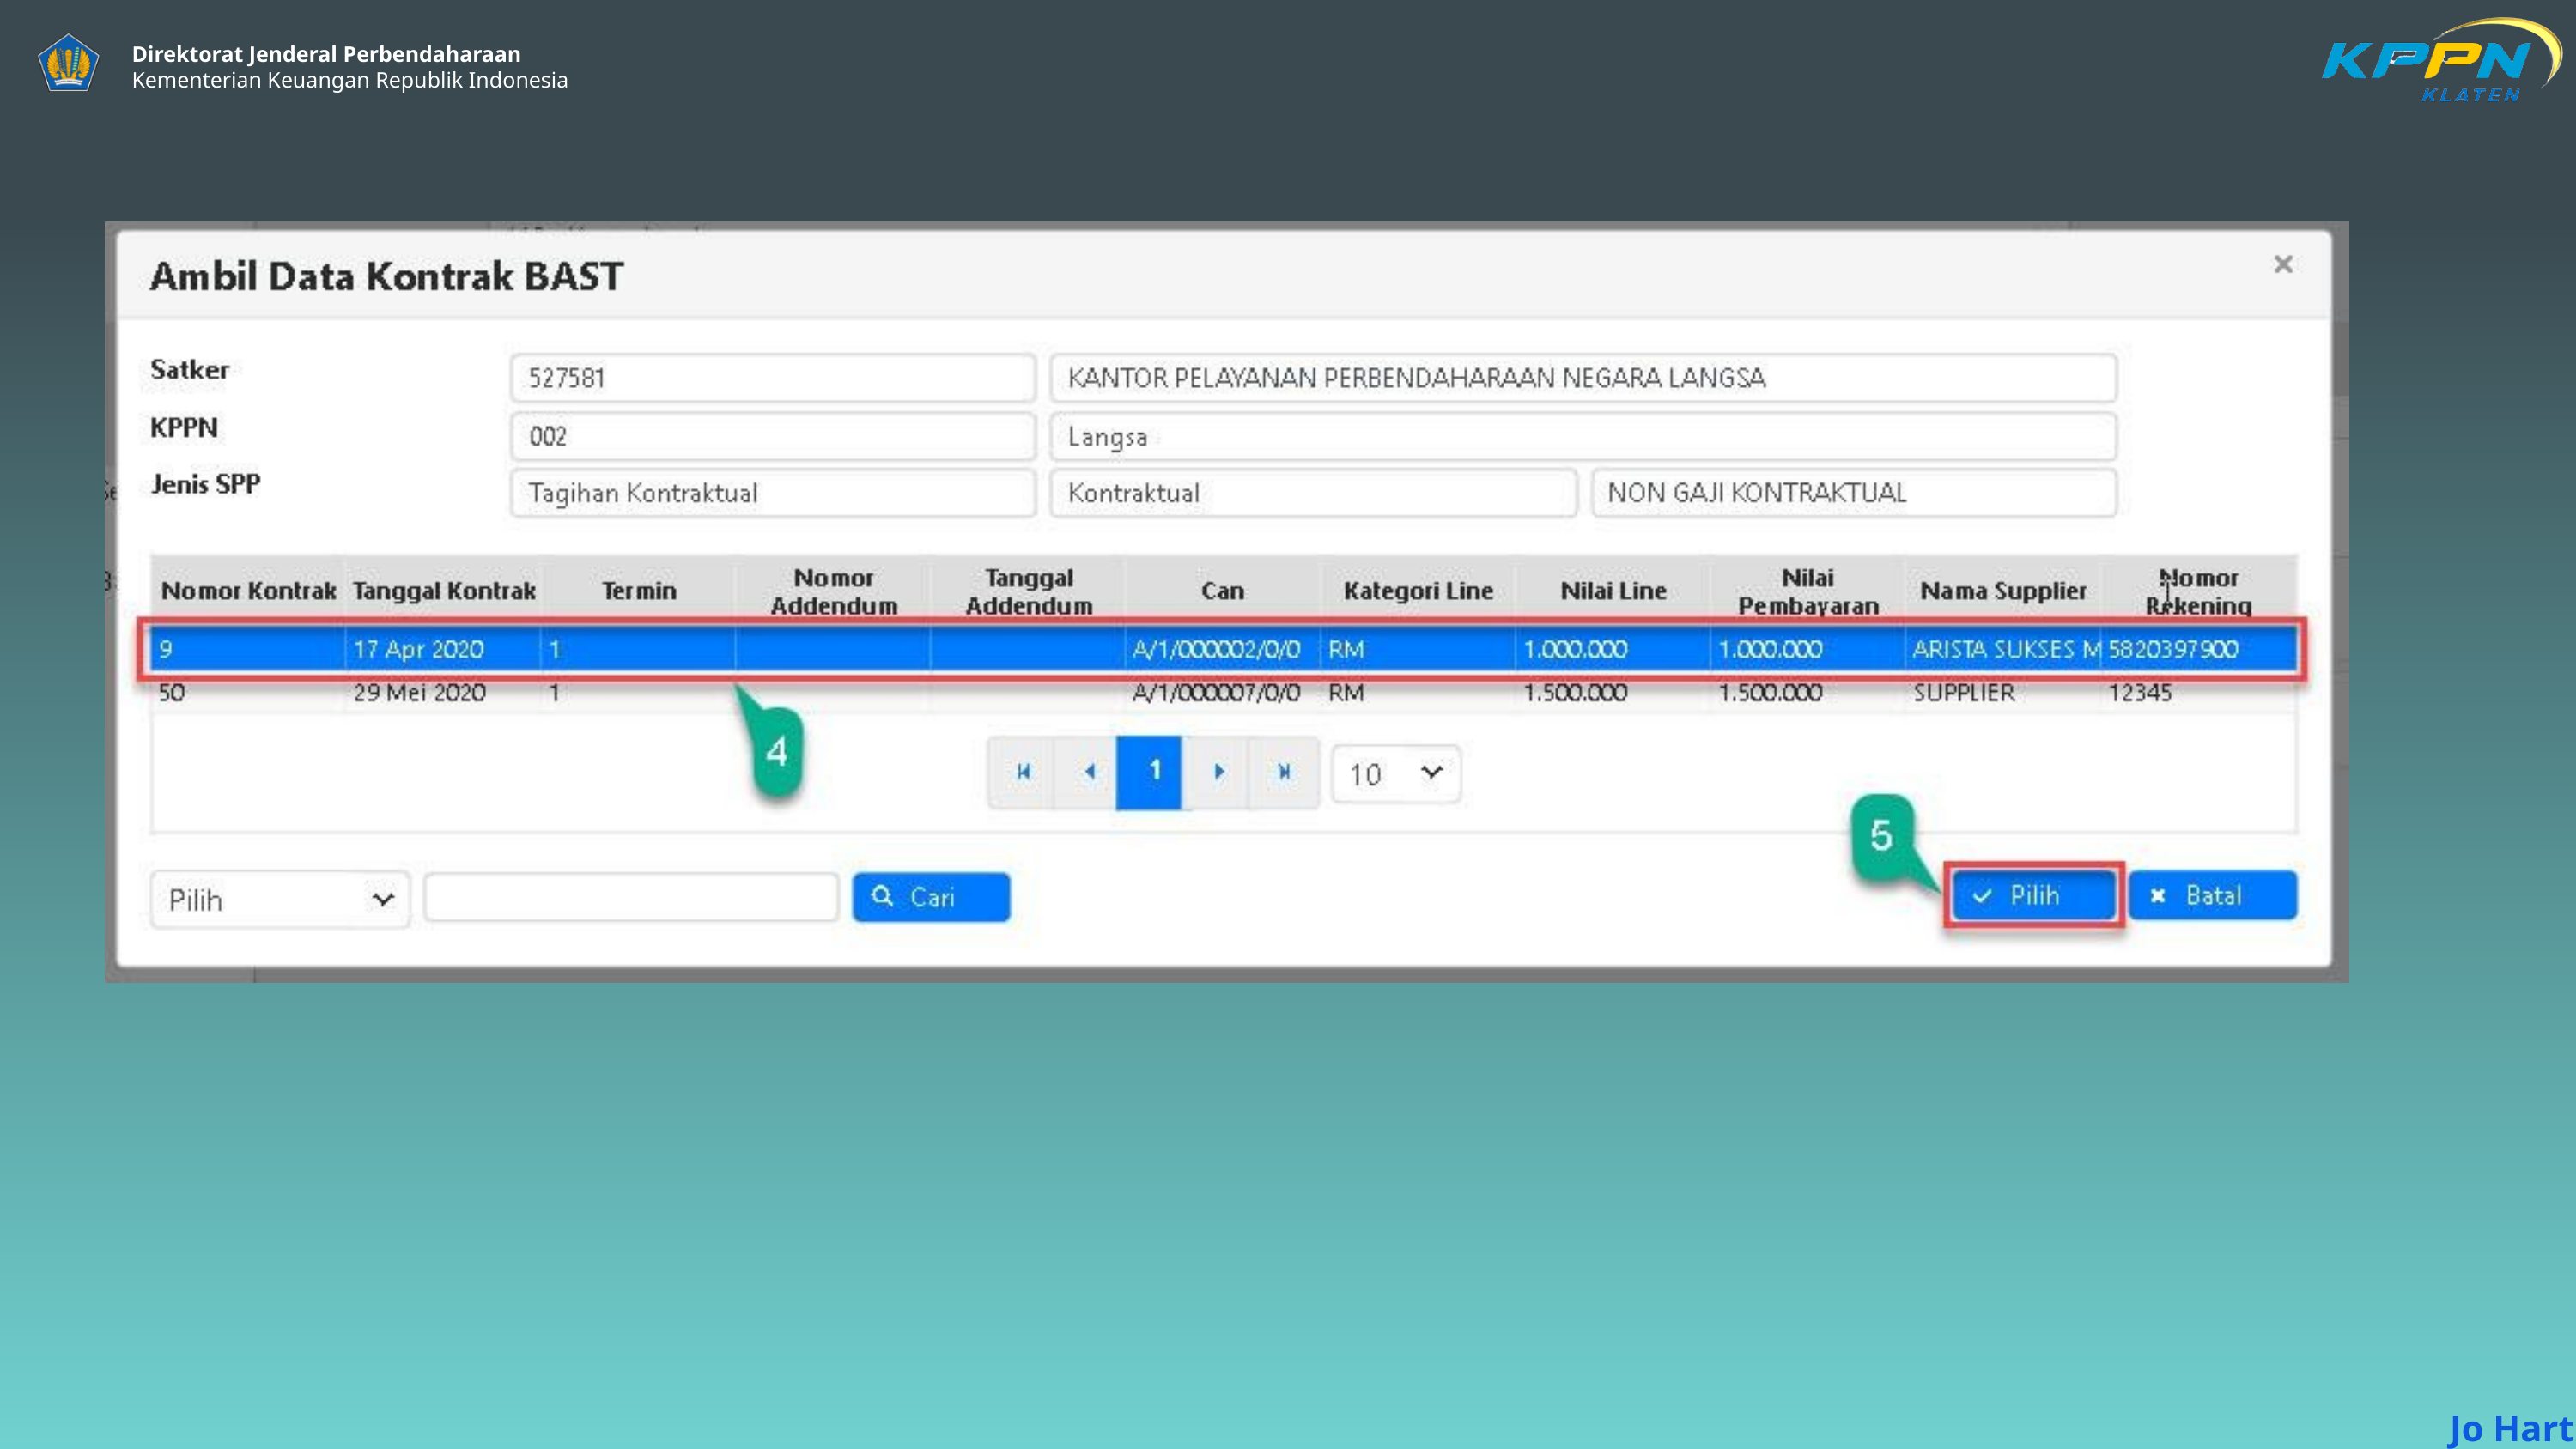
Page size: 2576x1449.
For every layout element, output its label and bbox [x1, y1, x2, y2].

picture [105, 221, 2349, 983]
picture [2272, 0, 2576, 110]
picture [37, 33, 106, 92]
